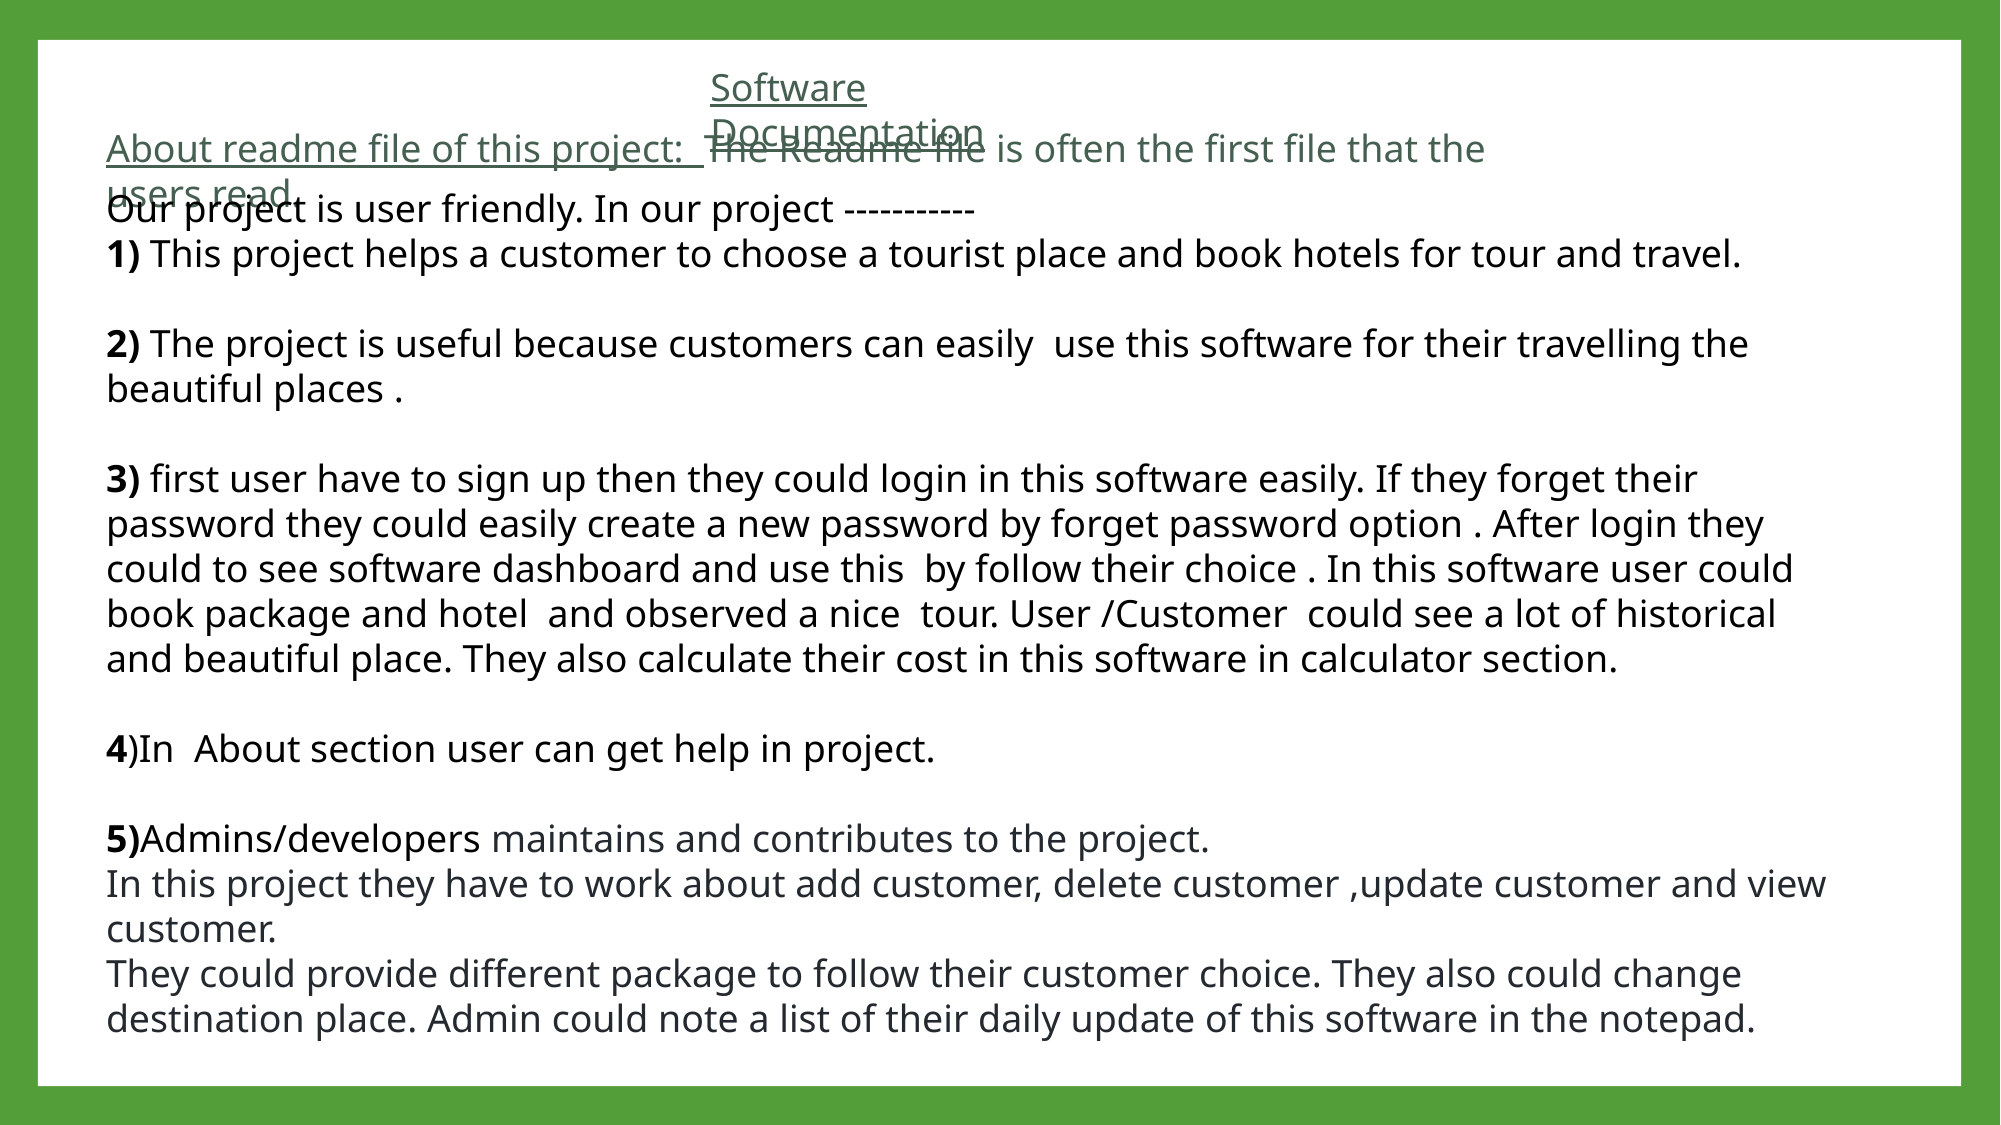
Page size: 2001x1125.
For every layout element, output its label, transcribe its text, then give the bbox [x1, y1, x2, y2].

text_box Software Documentation [695, 56, 1092, 117]
text_box About readme file of this project: The Readme file is often the first file that the users read. [91, 117, 1509, 177]
text_box Our project is user friendly. In our project ----------- 1) This project helps a customer to choose a tourist place and book hotels for tour and travel. 2) The project is useful because customers can easily use this software for their travelling the beautiful places . 3) first user have to sign up then they could login in this software easily. If they forget their password they could easily create a new password by forget password option . After login they could to see software dashboard and use this by follow their choice . In this software user could book package and hotel and observed a nice tour. User /Customer could see a lot of historical and beautiful place. They also calculate their cost in this software in calculator section. 4)In About section user can get help in project. 5)Admins/developers maintains and contributes to the project. In this project they have to work about add customer, delete customer ,update customer and view customer. They could provide different package to follow their customer choice. They also could change destination place. Admin could note a list of their daily update of this software in the notepad. [91, 177, 1866, 1125]
